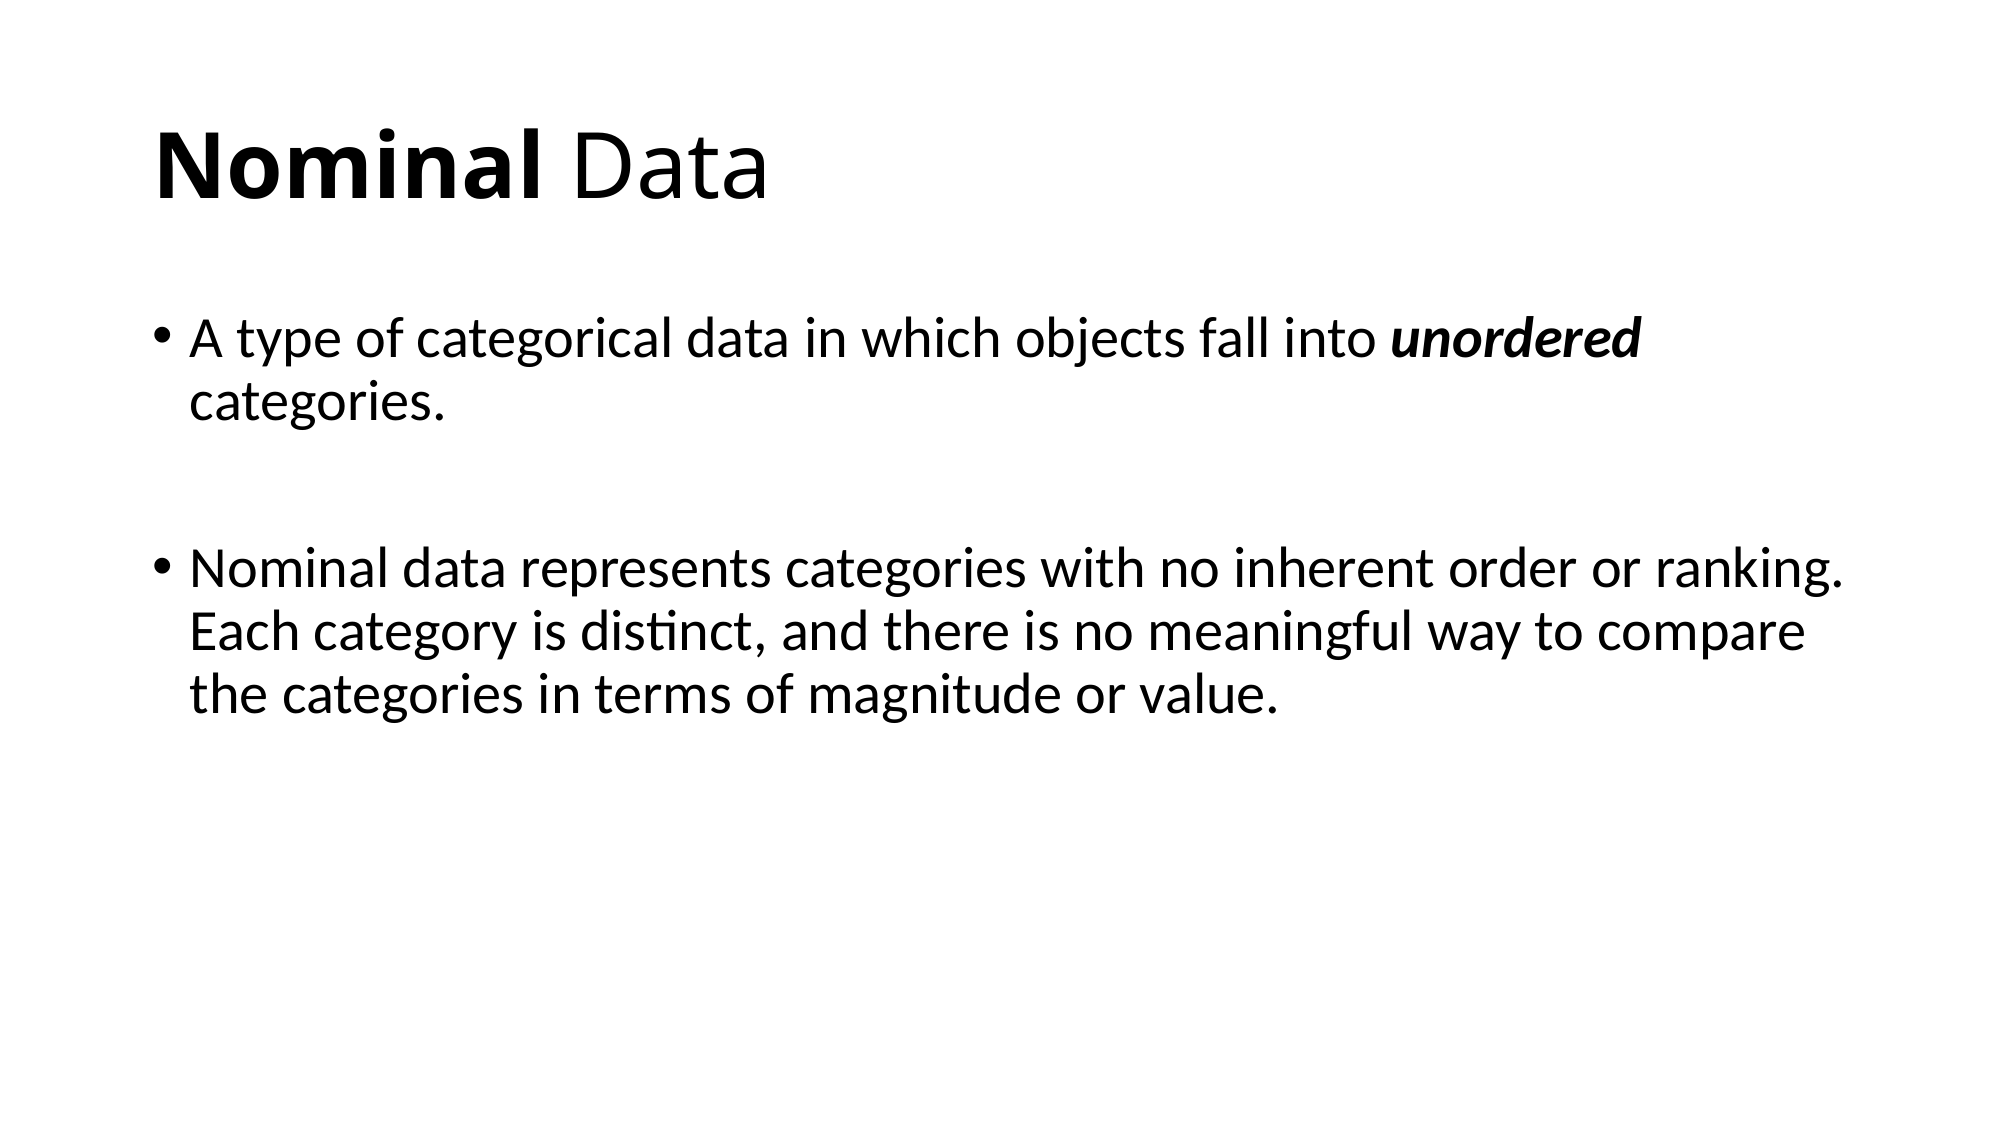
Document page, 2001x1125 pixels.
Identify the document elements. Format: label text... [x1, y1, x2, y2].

title Nominal Data [137, 59, 1863, 278]
list A type of categorical data in which objects fall into unordered categories. Nominal data represents categories with no inherent order or ranking. Each category is distinct, and there is no meaningful way to compare the categories in terms of magnitude or value. [137, 299, 1863, 1014]
